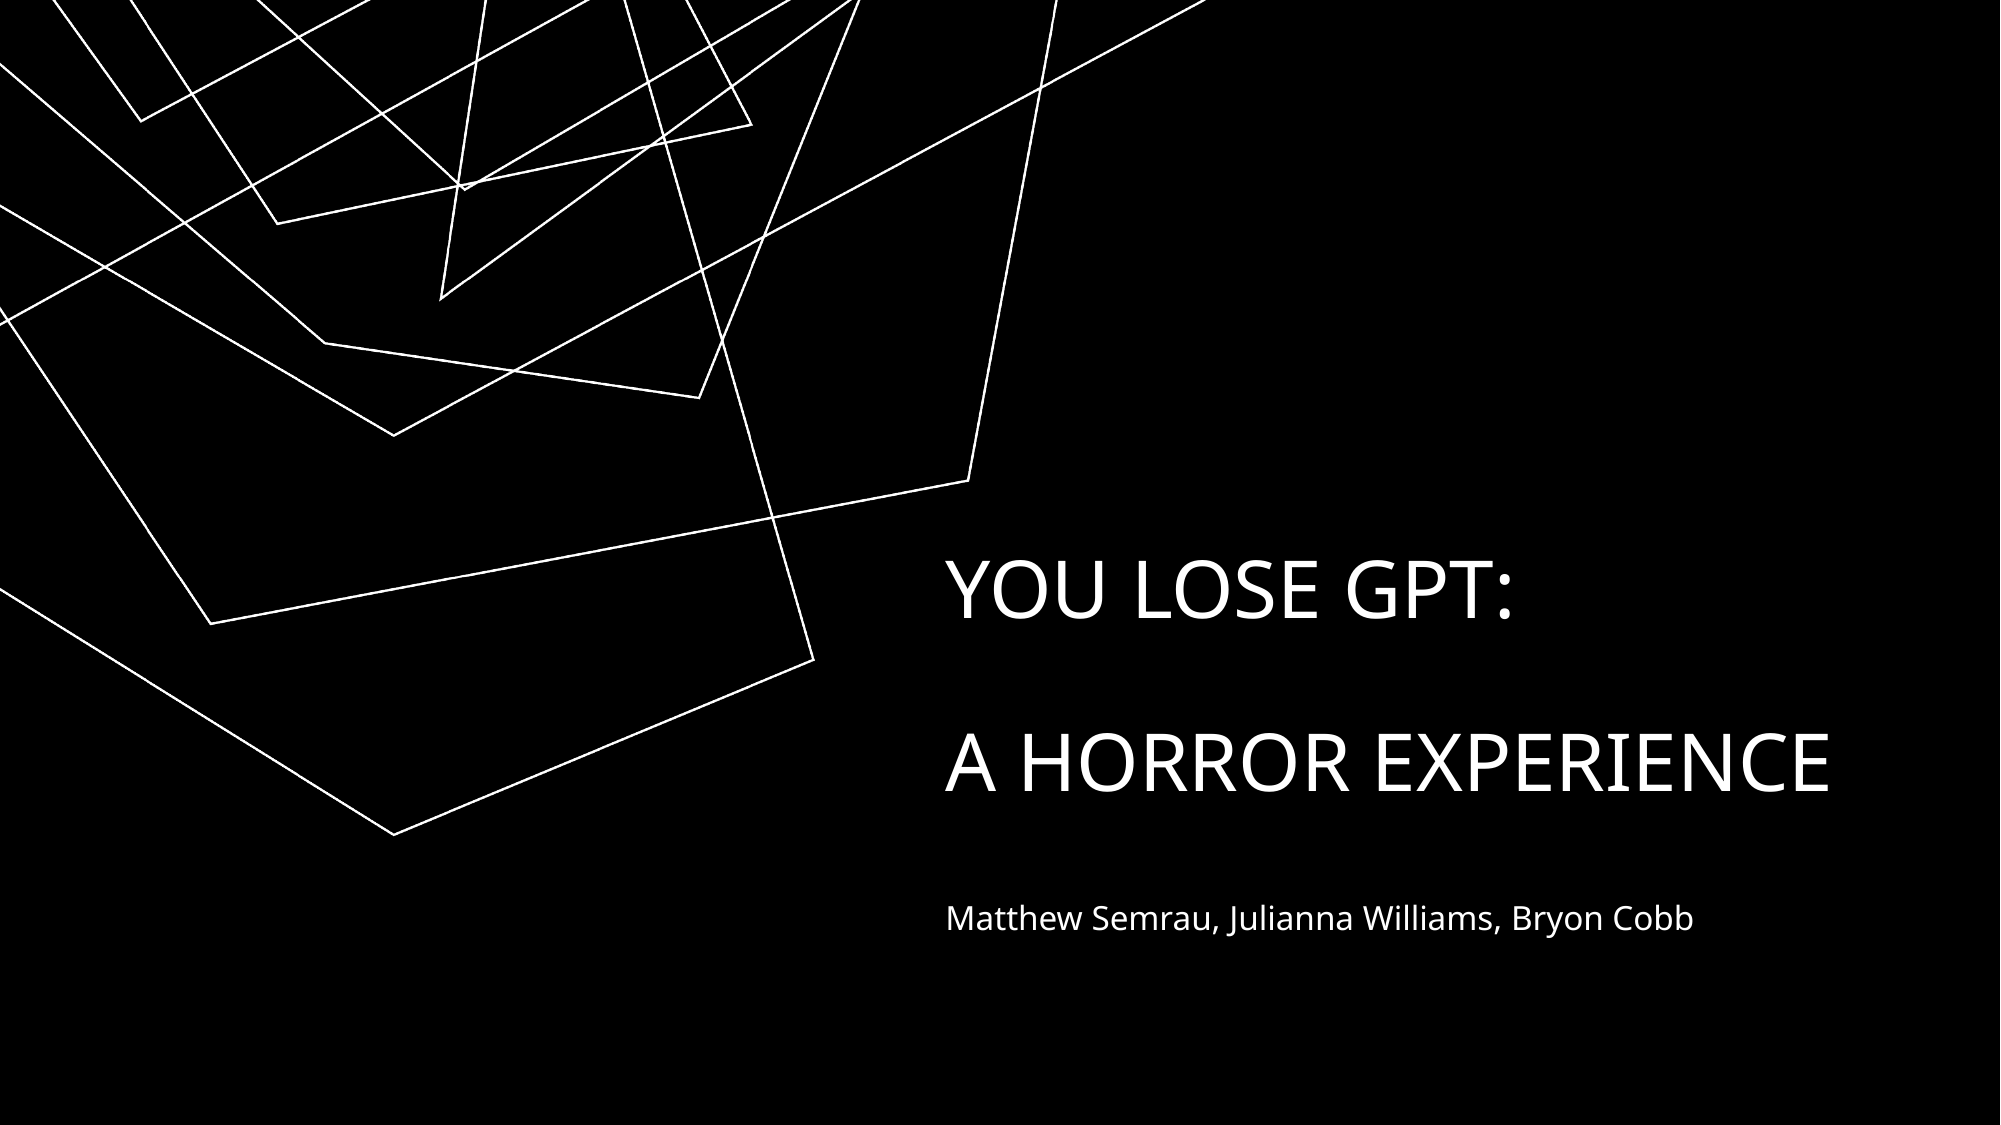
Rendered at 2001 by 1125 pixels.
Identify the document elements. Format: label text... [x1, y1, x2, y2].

title You Lose GPT: A horror Experience [930, 537, 1918, 817]
picture [0, 0, 1356, 873]
text_box Matthew Semrau, Julianna Williams, Bryon Cobb [930, 890, 1861, 945]
